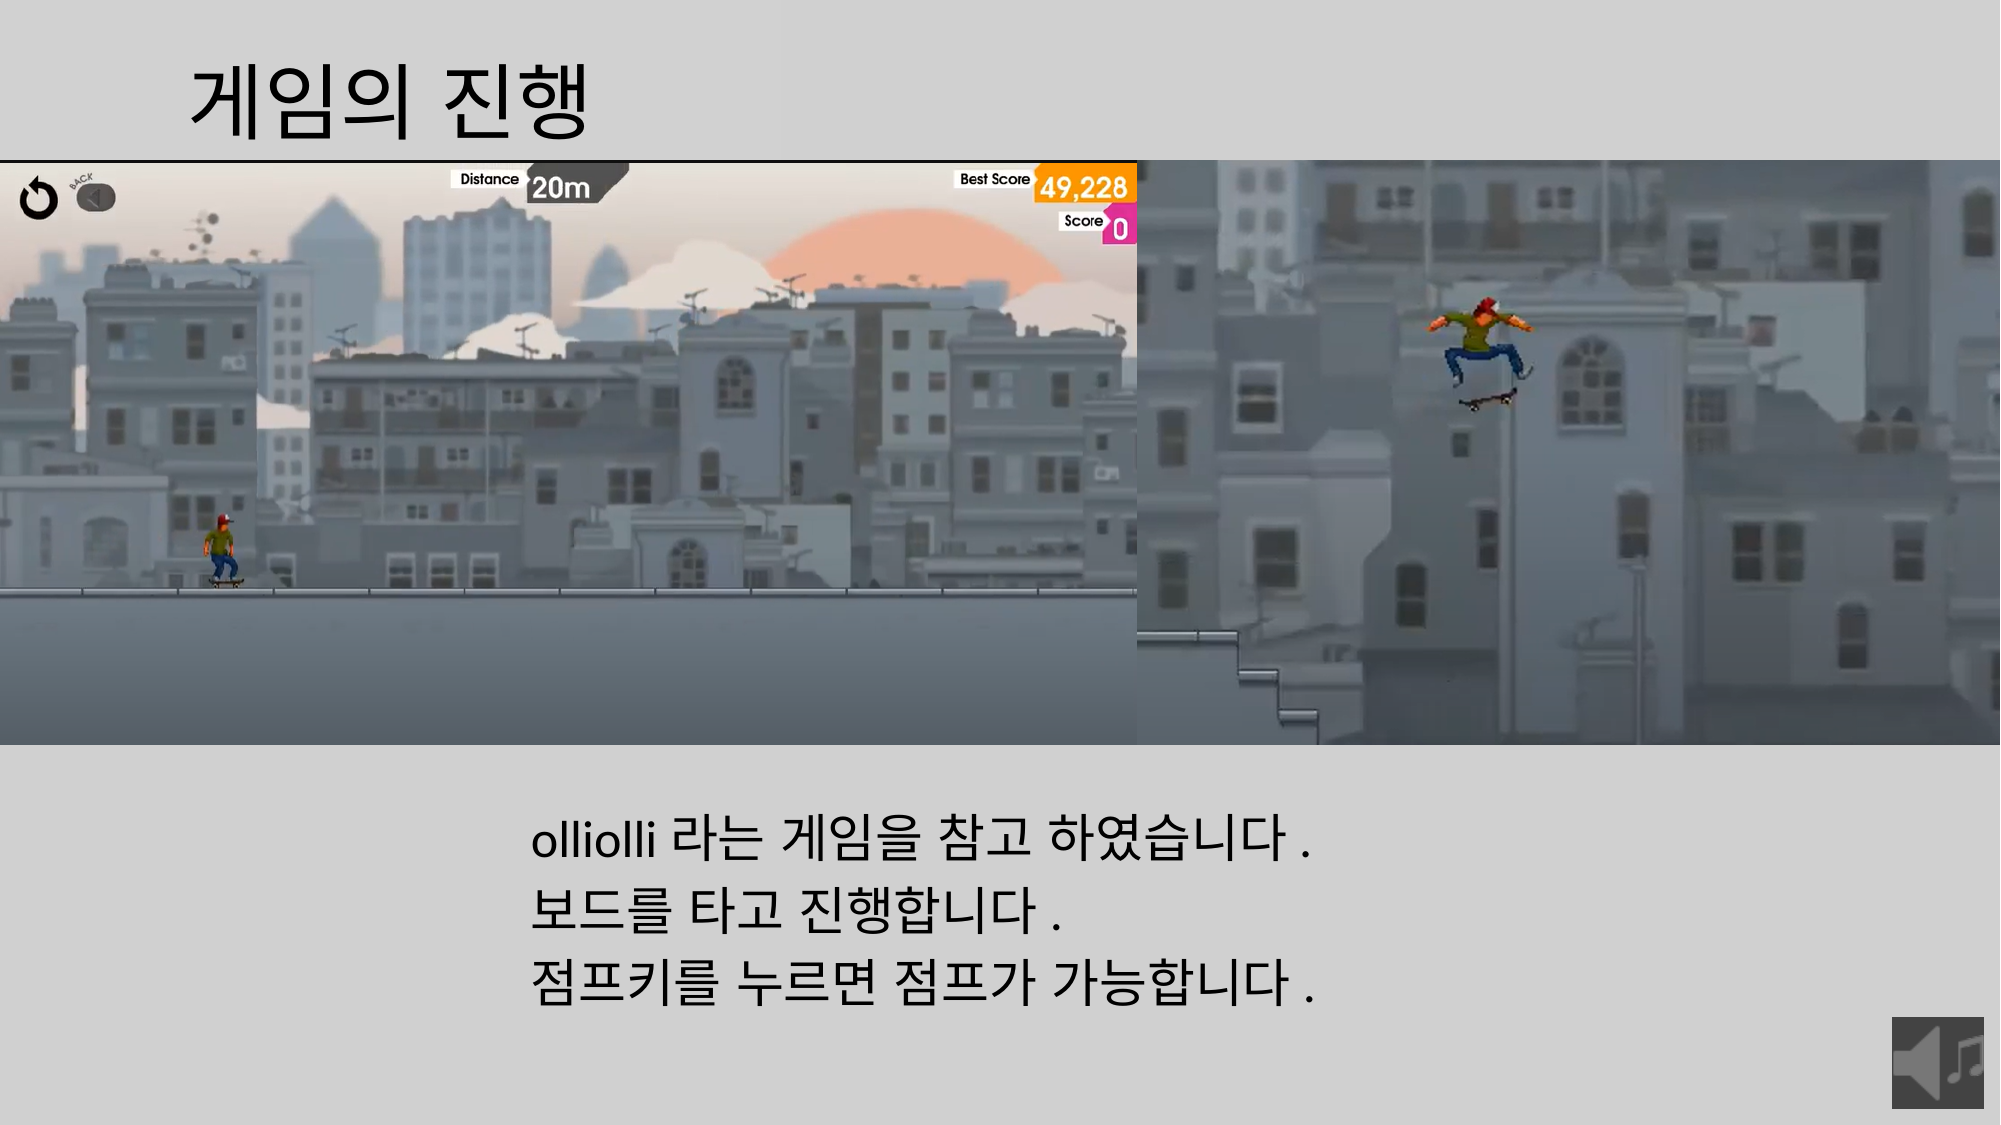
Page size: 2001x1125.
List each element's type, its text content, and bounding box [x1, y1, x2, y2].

title 게임의 진행 [0, 0, 782, 158]
picture [1890, 1015, 1986, 1111]
picture [0, 160, 2000, 746]
subtitle olliolli라는 게임을 참고 하였습니다. 보드를 타고 진행합니다. 점프키를 누르면 점프가 가능합니다. [515, 797, 1661, 1079]
